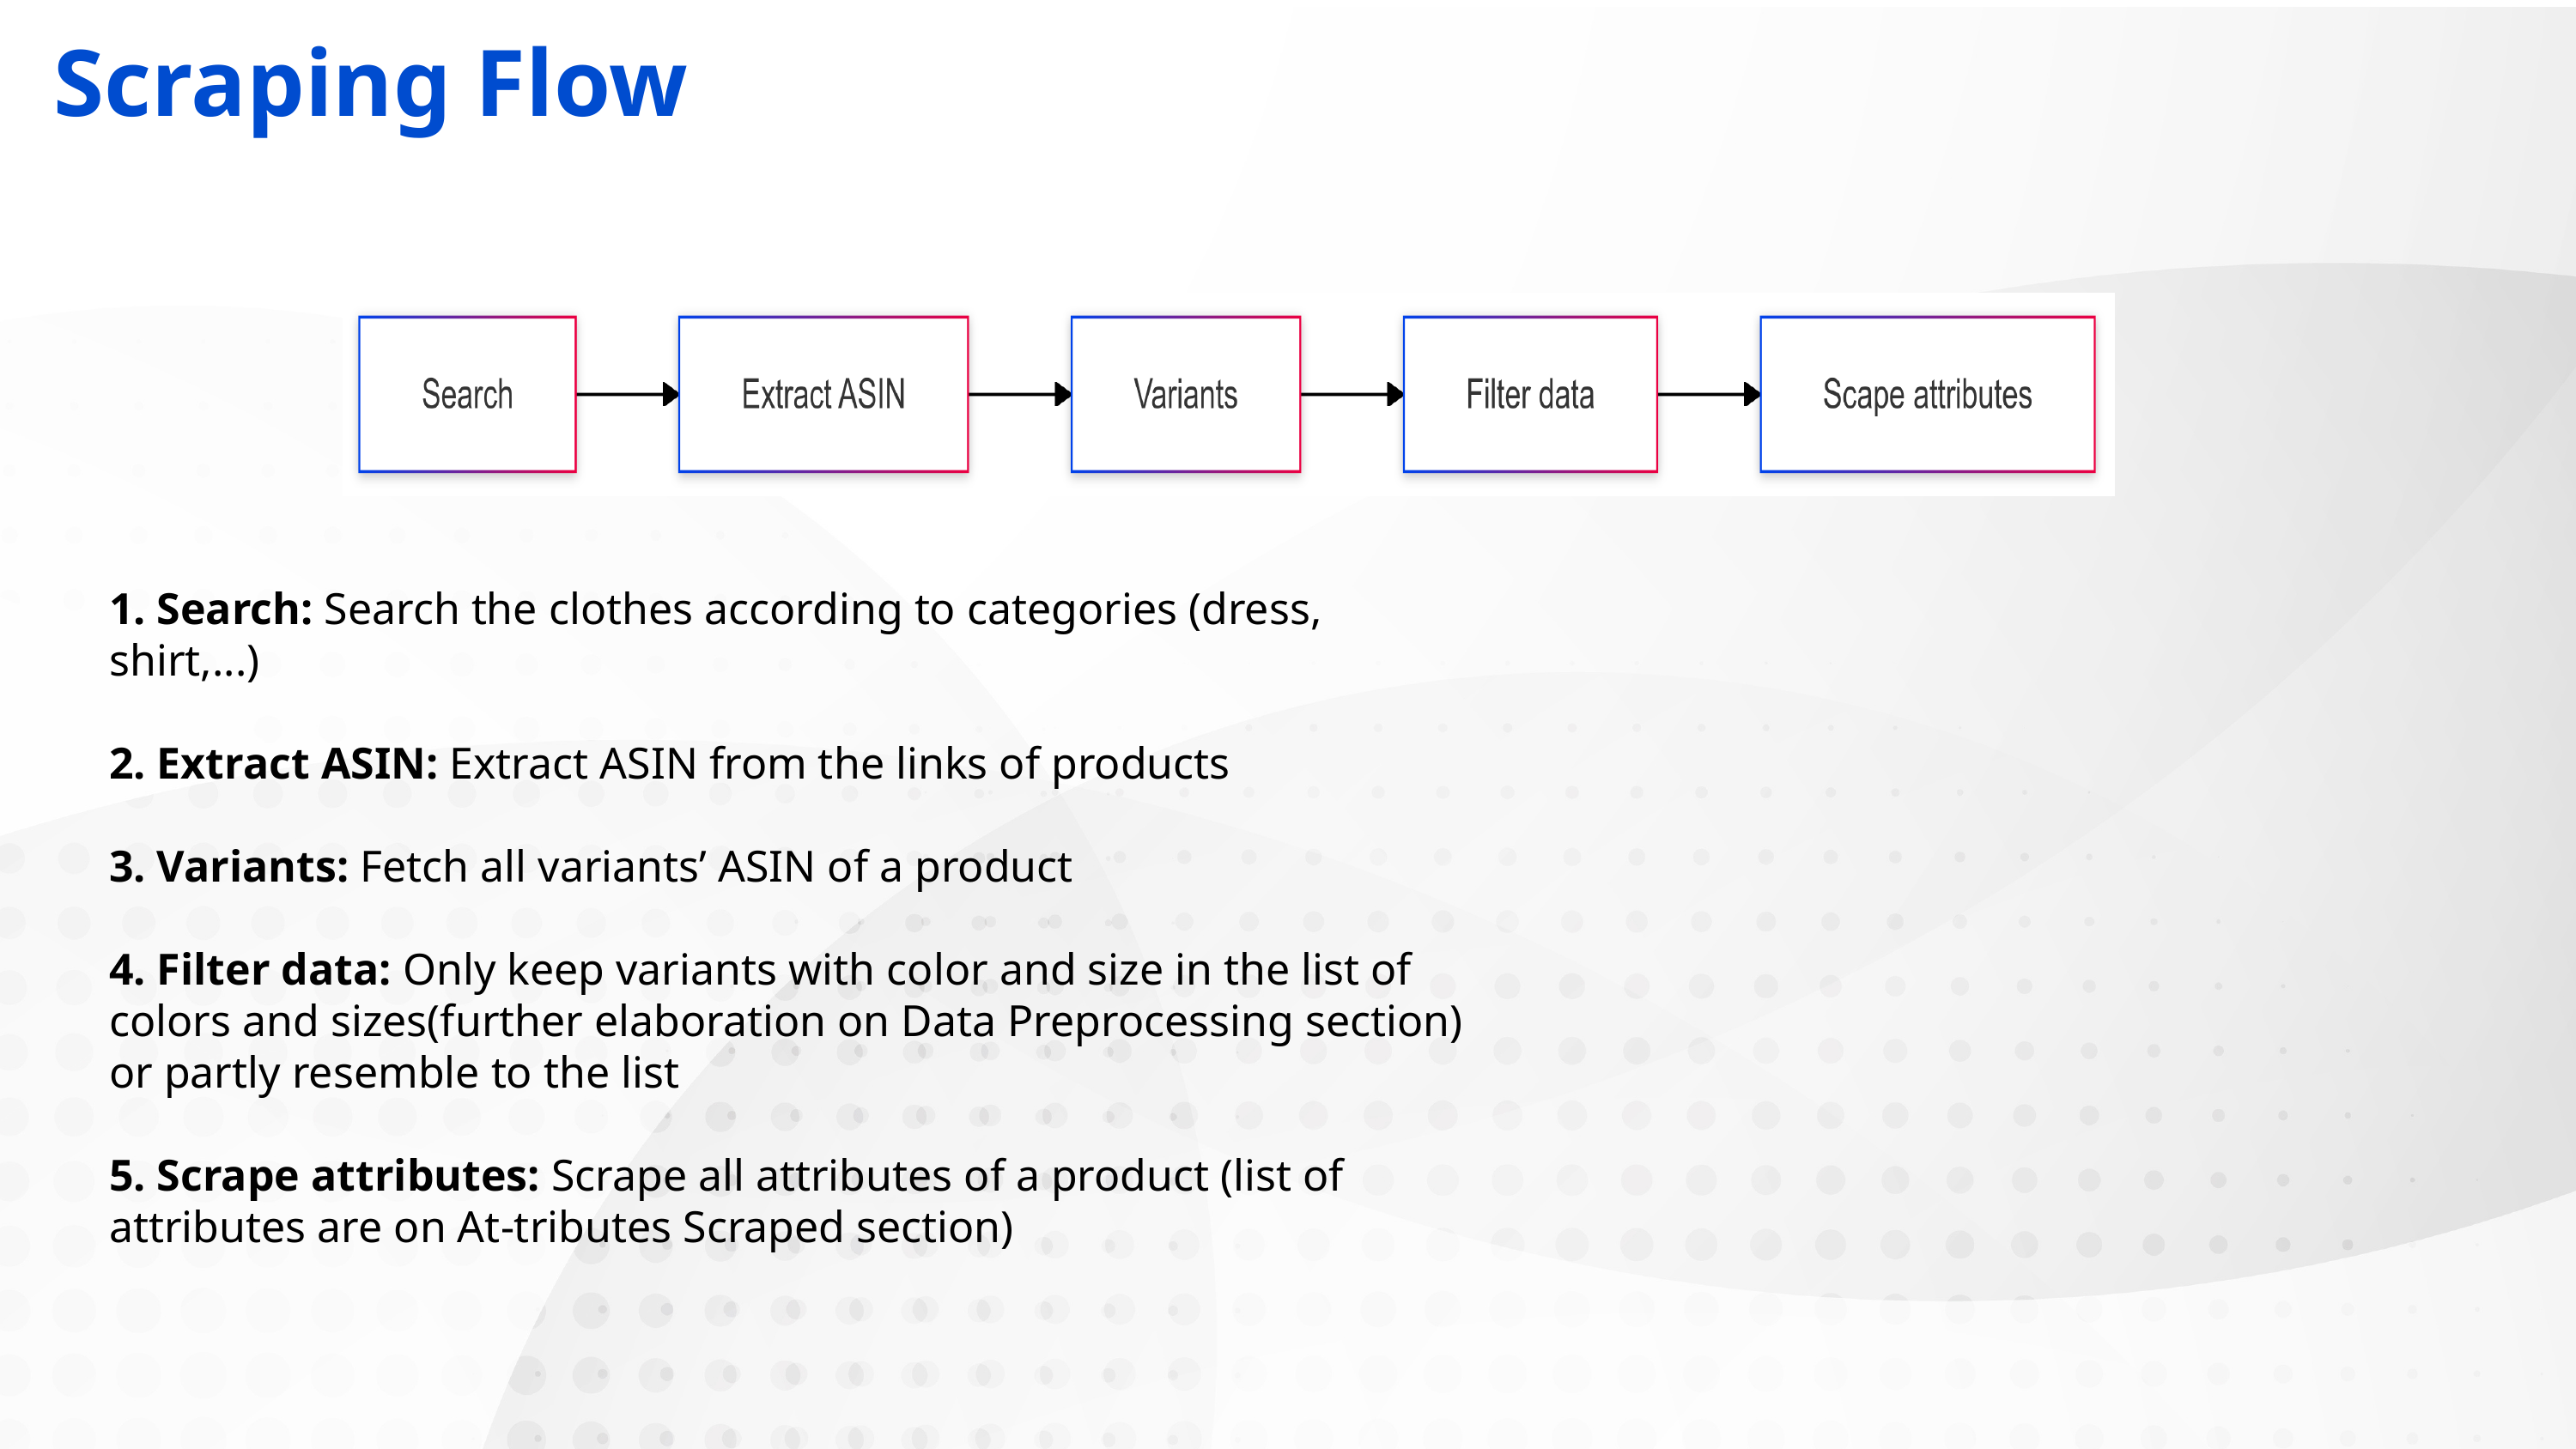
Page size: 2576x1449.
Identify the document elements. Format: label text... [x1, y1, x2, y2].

text_box 1. Search: Search the clothes according to categories (dress, shirt,...) 2. Extract ASIN: Extract ASIN from the links of products 3. Variants: Fetch all variants’ ASIN of a product 4. Filter data: Only keep variants with color and size in the list of colors and sizes(further elaboration on Data Preprocessing section) or partly resemble to the list 5. Scrape attributes: Scrape all attributes of a product (list of attributes are on At-tributes Scraped section) [96, 575, 1492, 1258]
text_box Scraping Flow [53, 37, 1868, 135]
picture [343, 293, 2115, 496]
text_box [0, 7, 2576, 1449]
